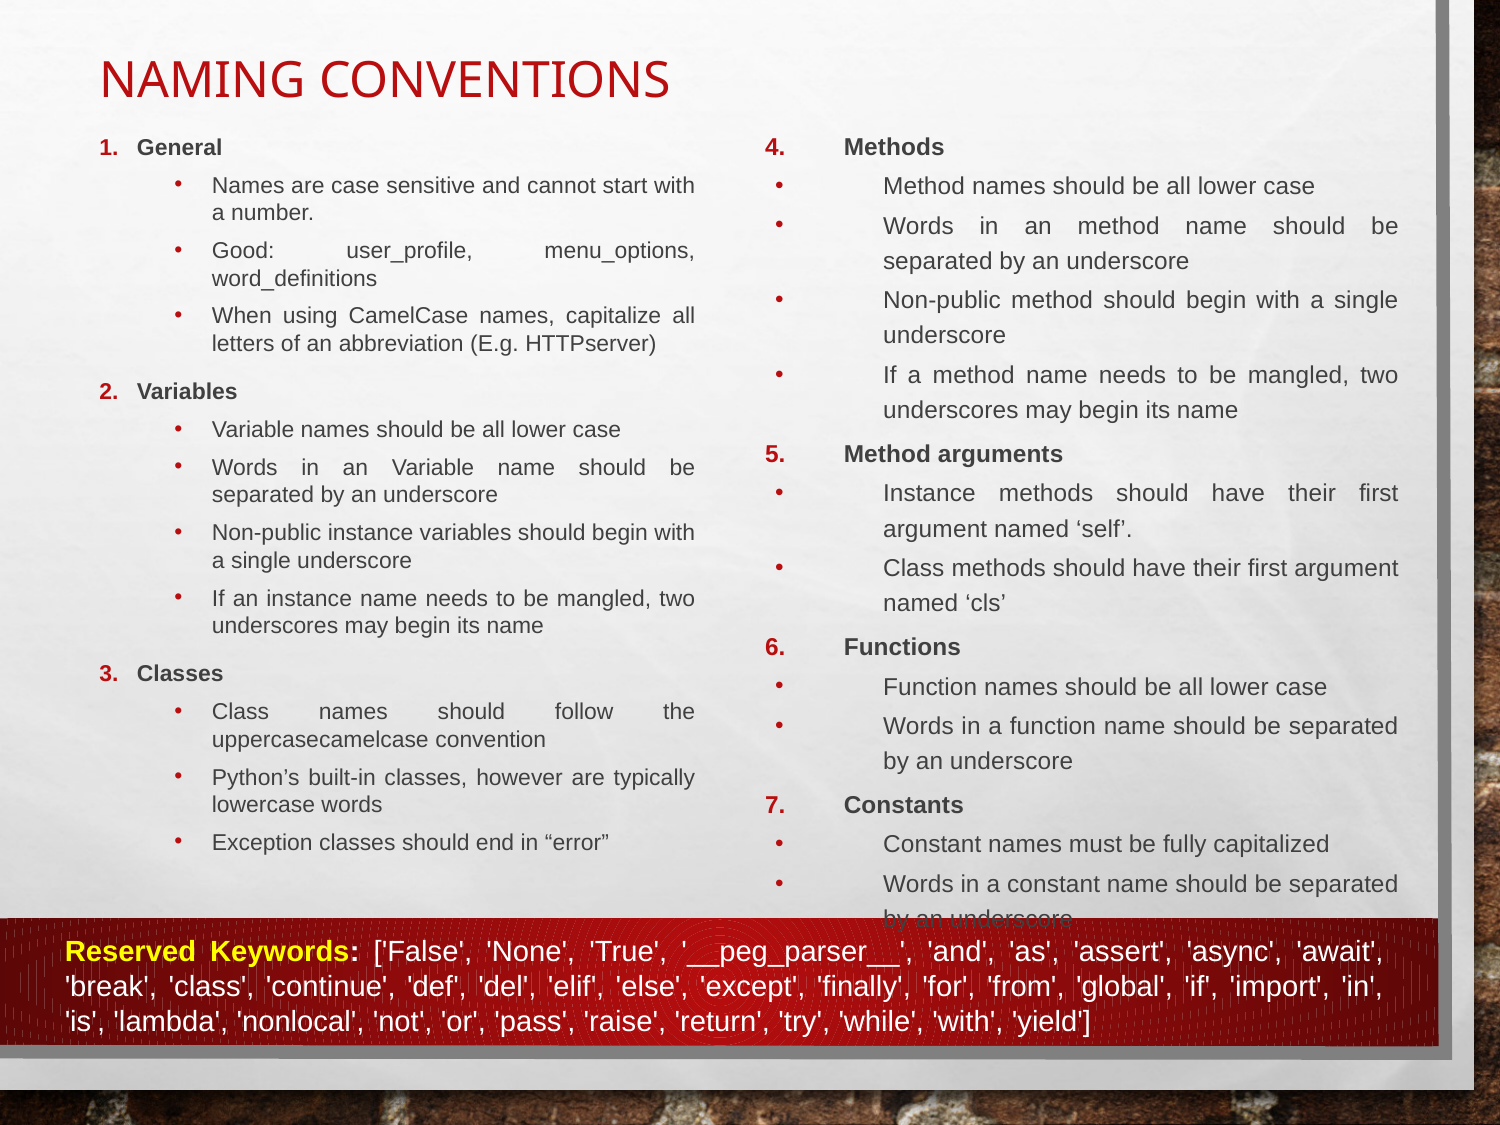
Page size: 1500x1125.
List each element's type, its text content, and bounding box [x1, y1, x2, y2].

title Naming conventions [84, 50, 1364, 113]
picture [0, 0, 1438, 918]
text_box Reserved Keywords: ['False', 'None', 'True', '__peg_parser__', 'and', 'as', 'assert', 'async', 'await', 'break', 'class', 'continue', 'def', 'del', 'elif', 'else', 'except', 'finally', 'for', 'from', 'global', 'if', 'import', 'in', 'is', 'lambda', 'nonlocal', 'not', 'or', 'pass', 'raise', 'return', 'try', 'while', 'with', 'yield'] [49, 924, 1400, 1045]
list General Names are case sensitive and cannot start with a number. Good: user_profile, menu_options, word_definitions When using CamelCase names, capitalize all letters of an abbreviation (E.g. HTTPserver) Variables Variable names should be all lower case Words in an Variable name should be separated by an underscore Non-public instance variables should begin with a single underscore If an instance name needs to be mangled, two underscores may begin its name Classes Class names should follow the uppercasecamelcase convention Python’s built-in classes, however are typically lowercase words Exception classes should end in “error” [84, 125, 711, 882]
picture [0, 0, 1500, 1125]
list Methods Method names should be all lower case Words in an method name should be separated by an underscore Non-public method should begin with a single underscore If a method name needs to be mangled, two underscores may begin its name Method arguments Instance methods should have their first argument named ‘self’. Class methods should have their first argument named ‘cls’ Functions Function names should be all lower case Words in a function name should be separated by an underscore Constants Constant names must be fully capitalized Words in a constant name should be separated by an underscore [750, 125, 1415, 963]
